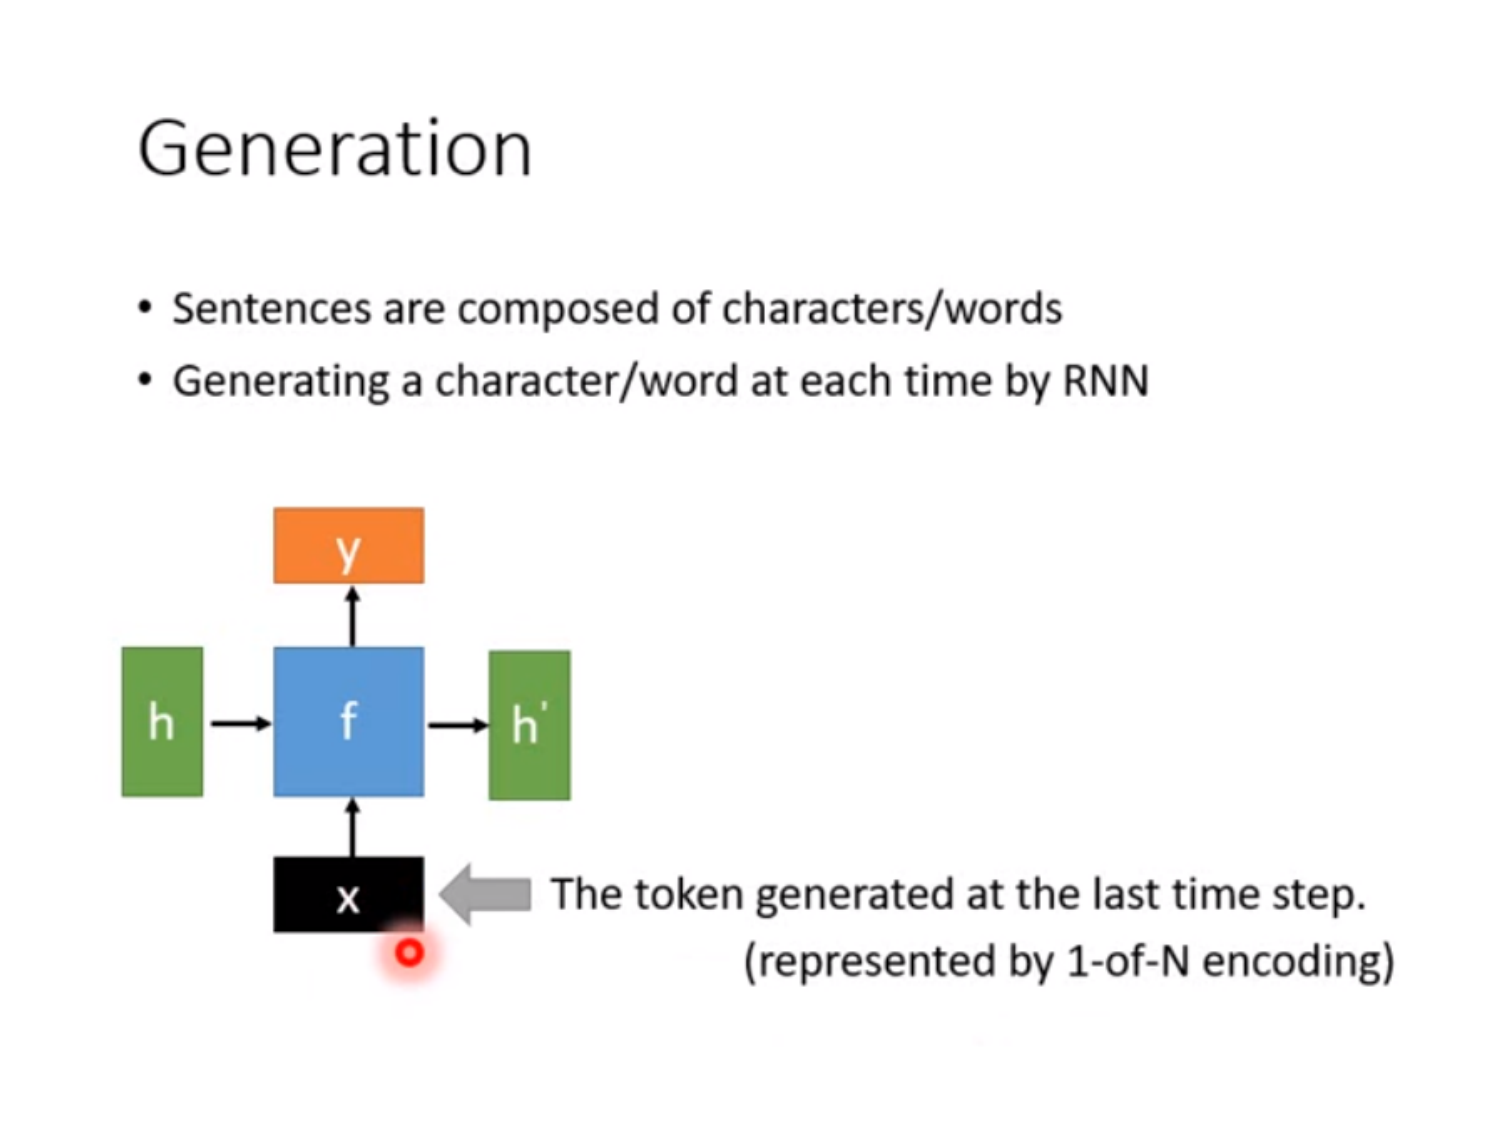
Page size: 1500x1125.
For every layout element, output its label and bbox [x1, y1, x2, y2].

picture [76, 66, 1417, 1047]
